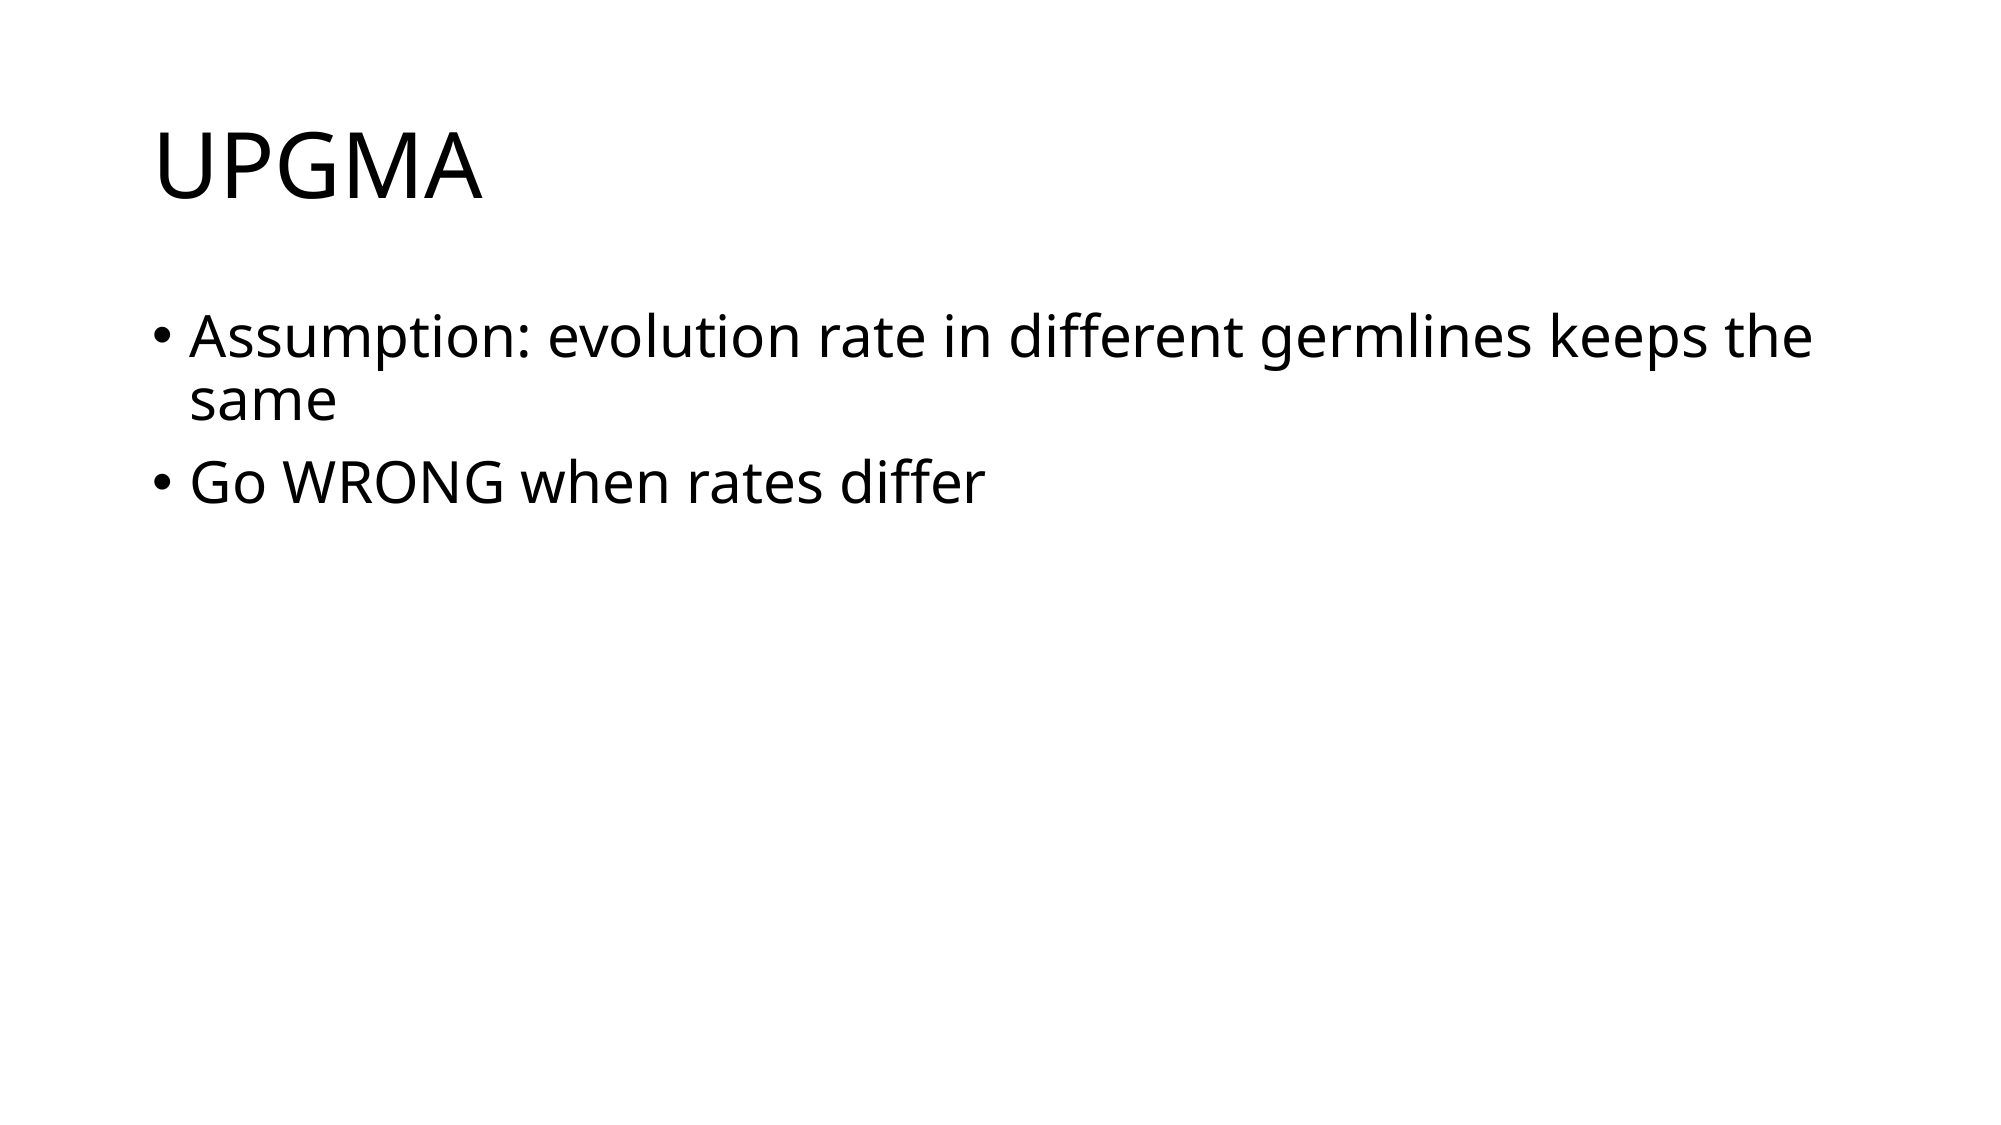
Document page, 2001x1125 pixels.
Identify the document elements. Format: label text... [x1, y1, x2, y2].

list Assumption: evolution rate in different germlines keeps the same Go WRONG when rates differ [137, 299, 1863, 1014]
title UPGMA [137, 59, 1863, 278]
